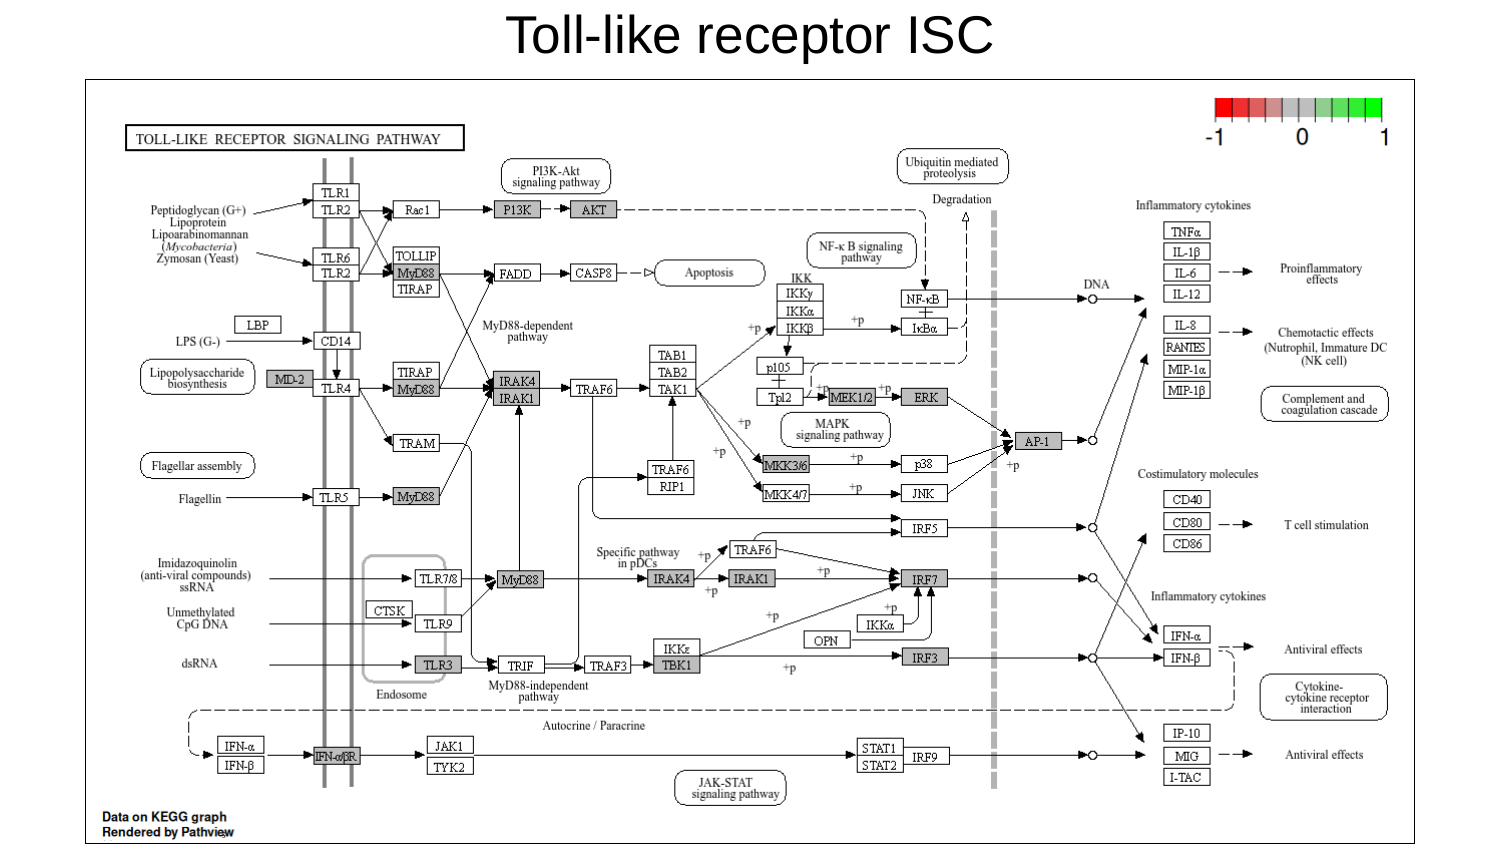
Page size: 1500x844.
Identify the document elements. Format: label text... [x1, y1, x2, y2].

title Toll-like receptor ISC [51, 0, 1449, 80]
picture [84, 78, 1415, 844]
